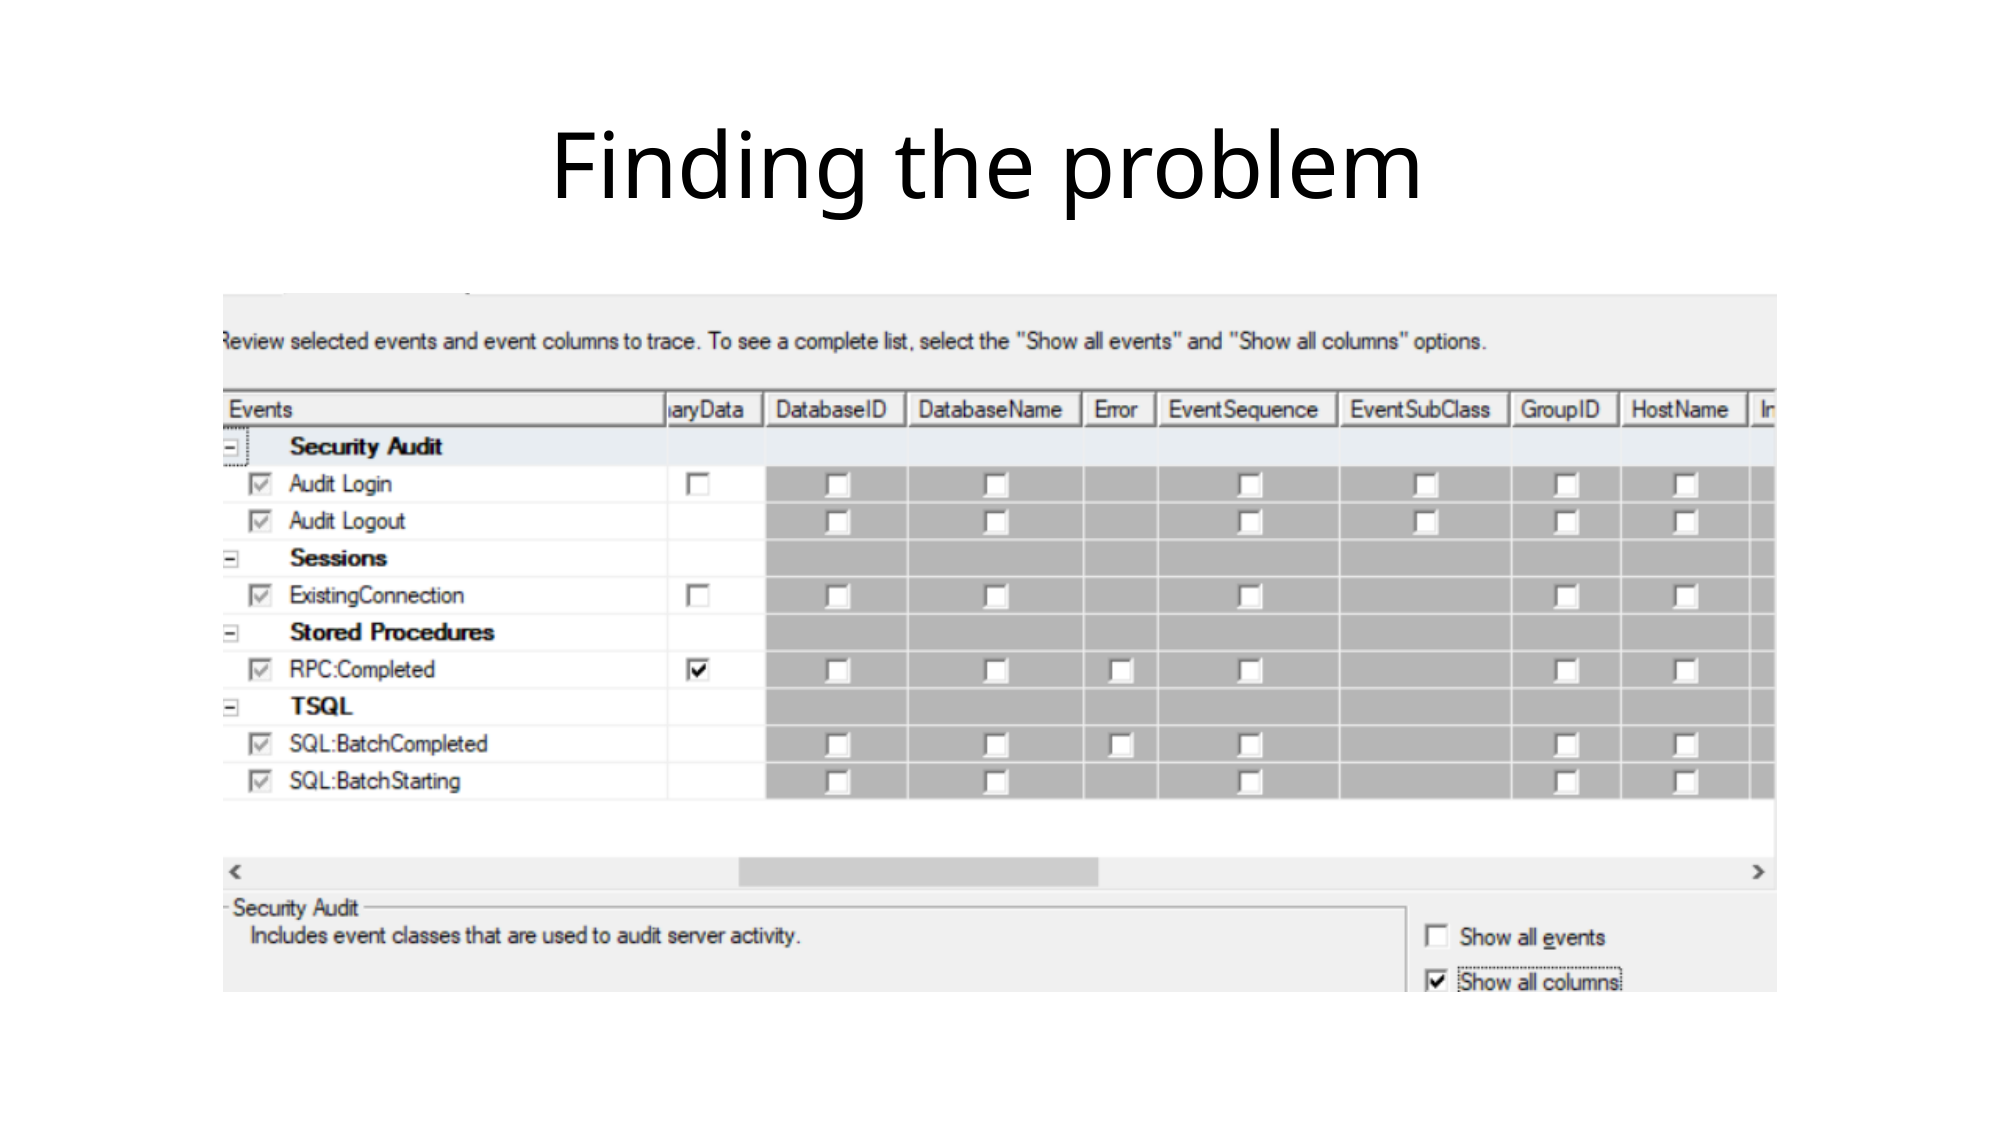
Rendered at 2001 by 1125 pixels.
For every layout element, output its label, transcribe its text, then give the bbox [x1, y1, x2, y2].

picture [223, 293, 1777, 992]
title Finding the problem [137, 59, 1863, 278]
